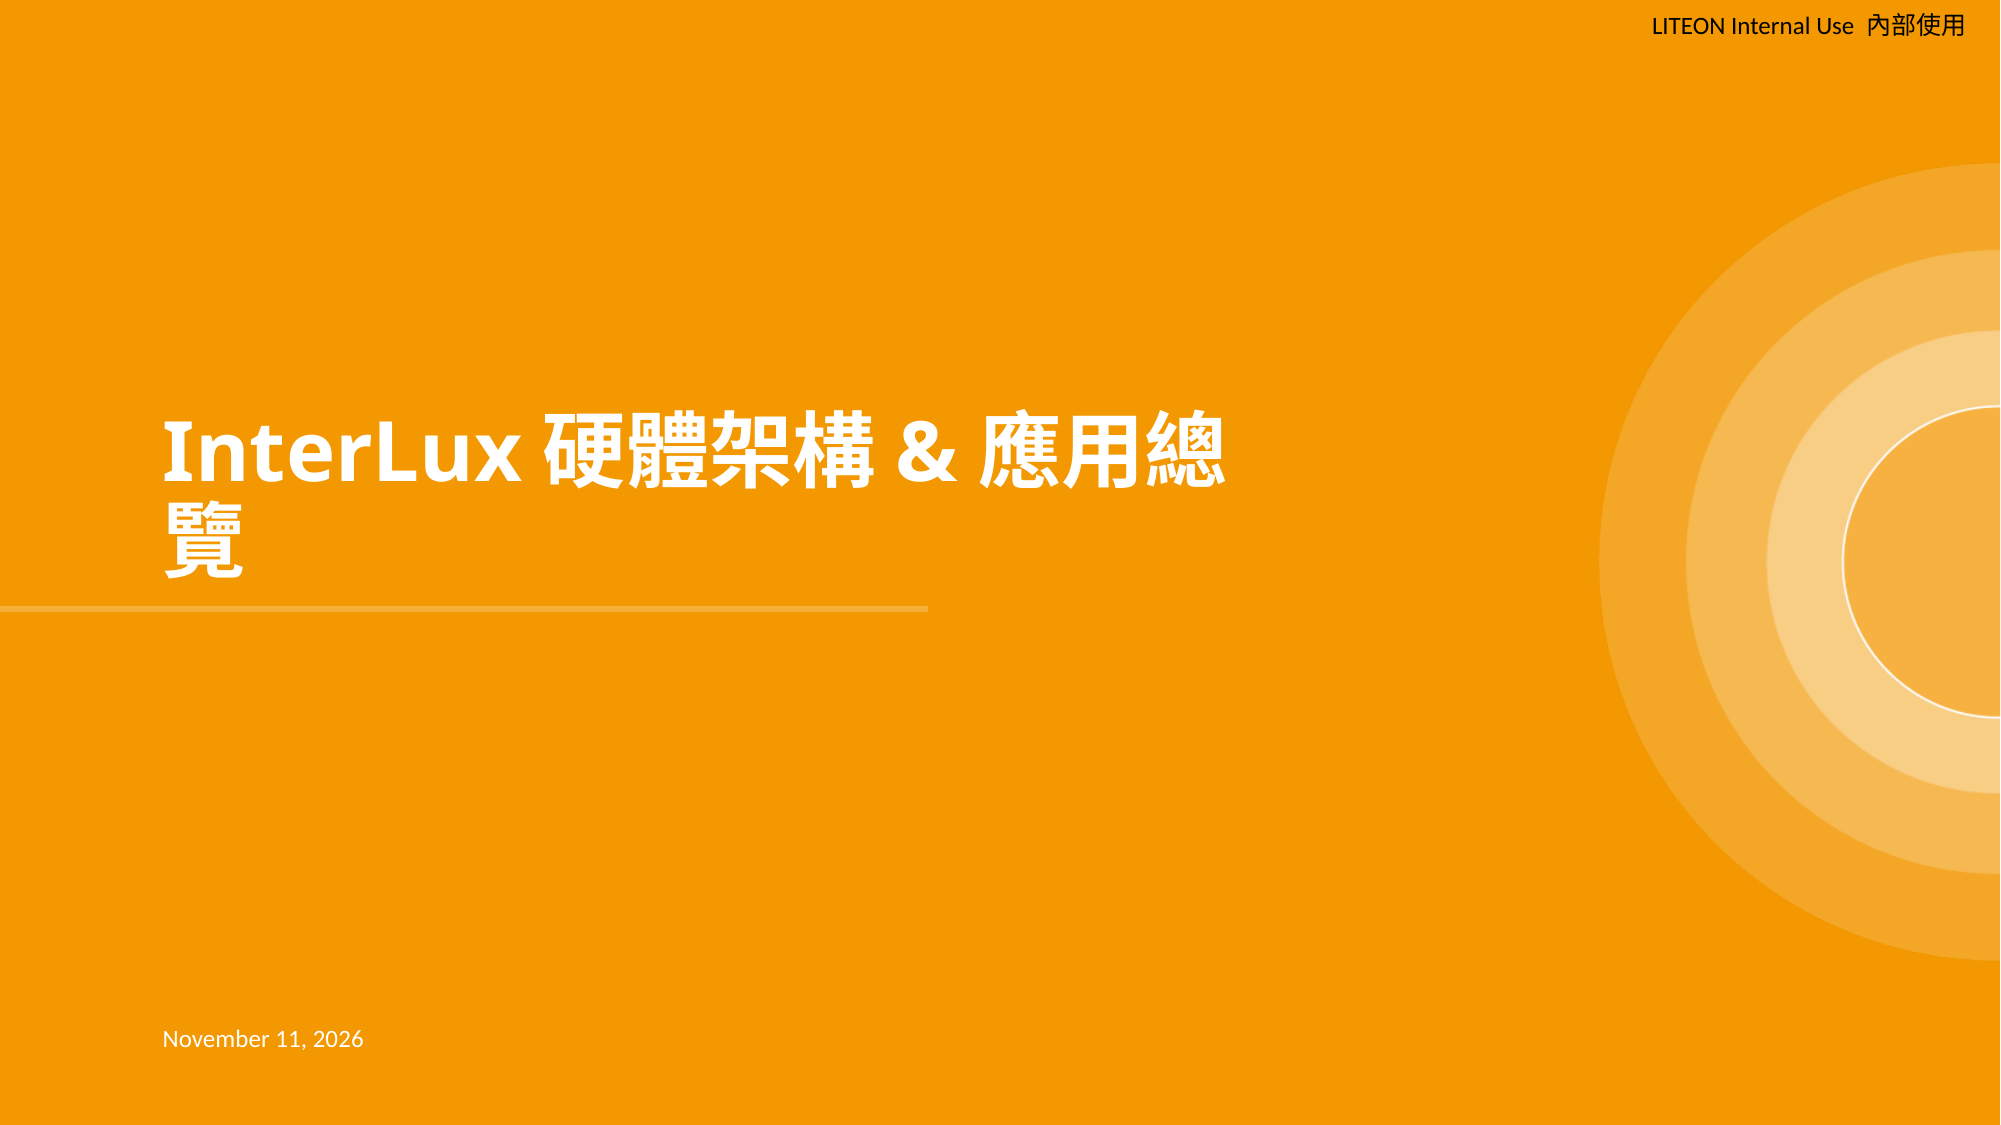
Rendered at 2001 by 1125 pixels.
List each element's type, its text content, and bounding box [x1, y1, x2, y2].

list InterLux硬體架構&應用總覽 [147, 311, 1268, 598]
picture [1576, 131, 2001, 994]
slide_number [147, 1008, 598, 1068]
